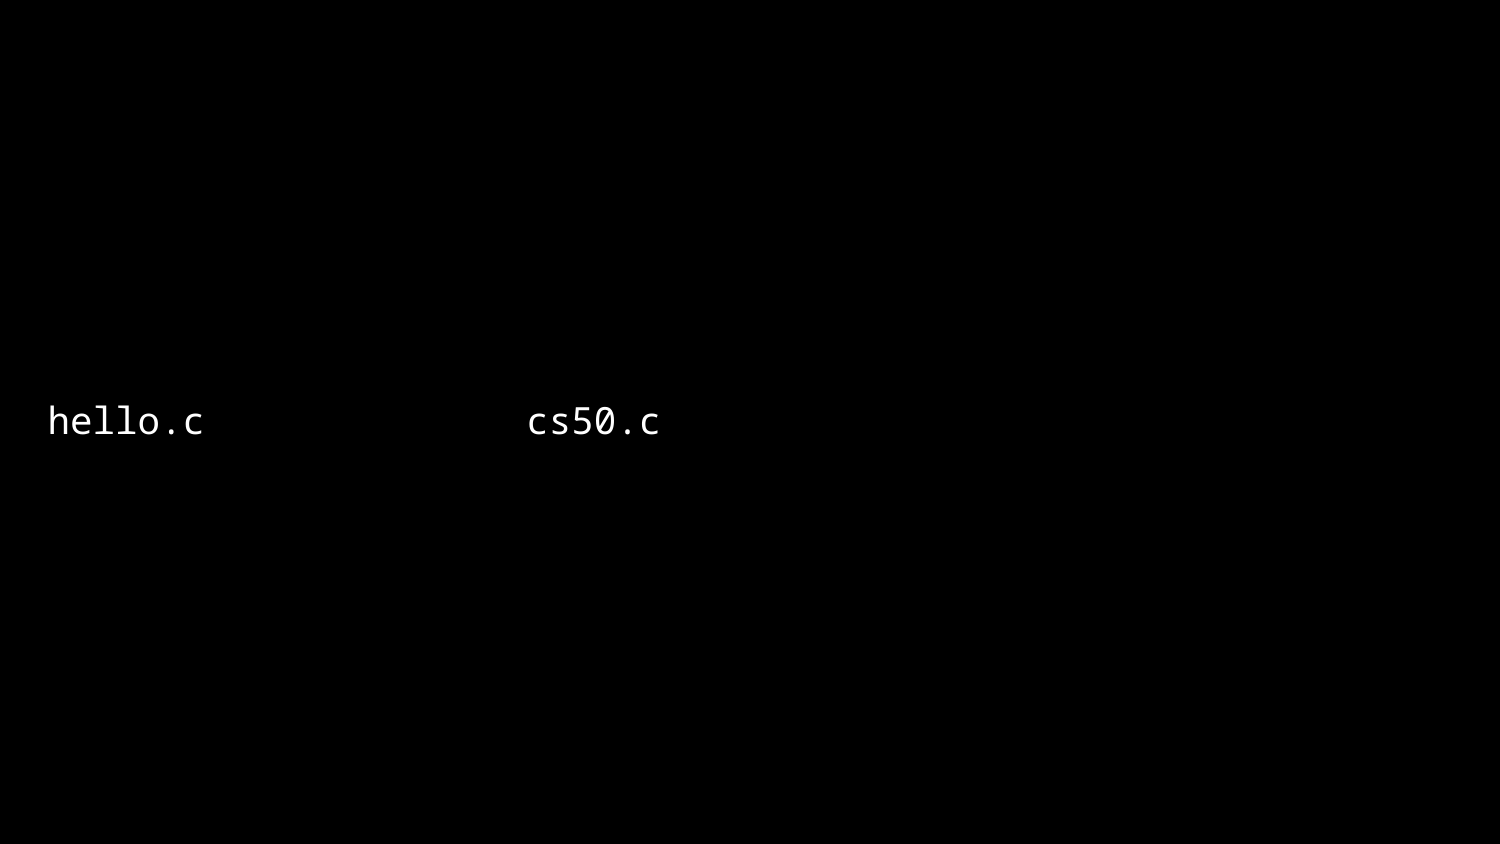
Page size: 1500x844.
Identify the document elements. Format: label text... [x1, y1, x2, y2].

list cs50.c [511, 9, 989, 830]
list hello.c [32, 9, 510, 830]
